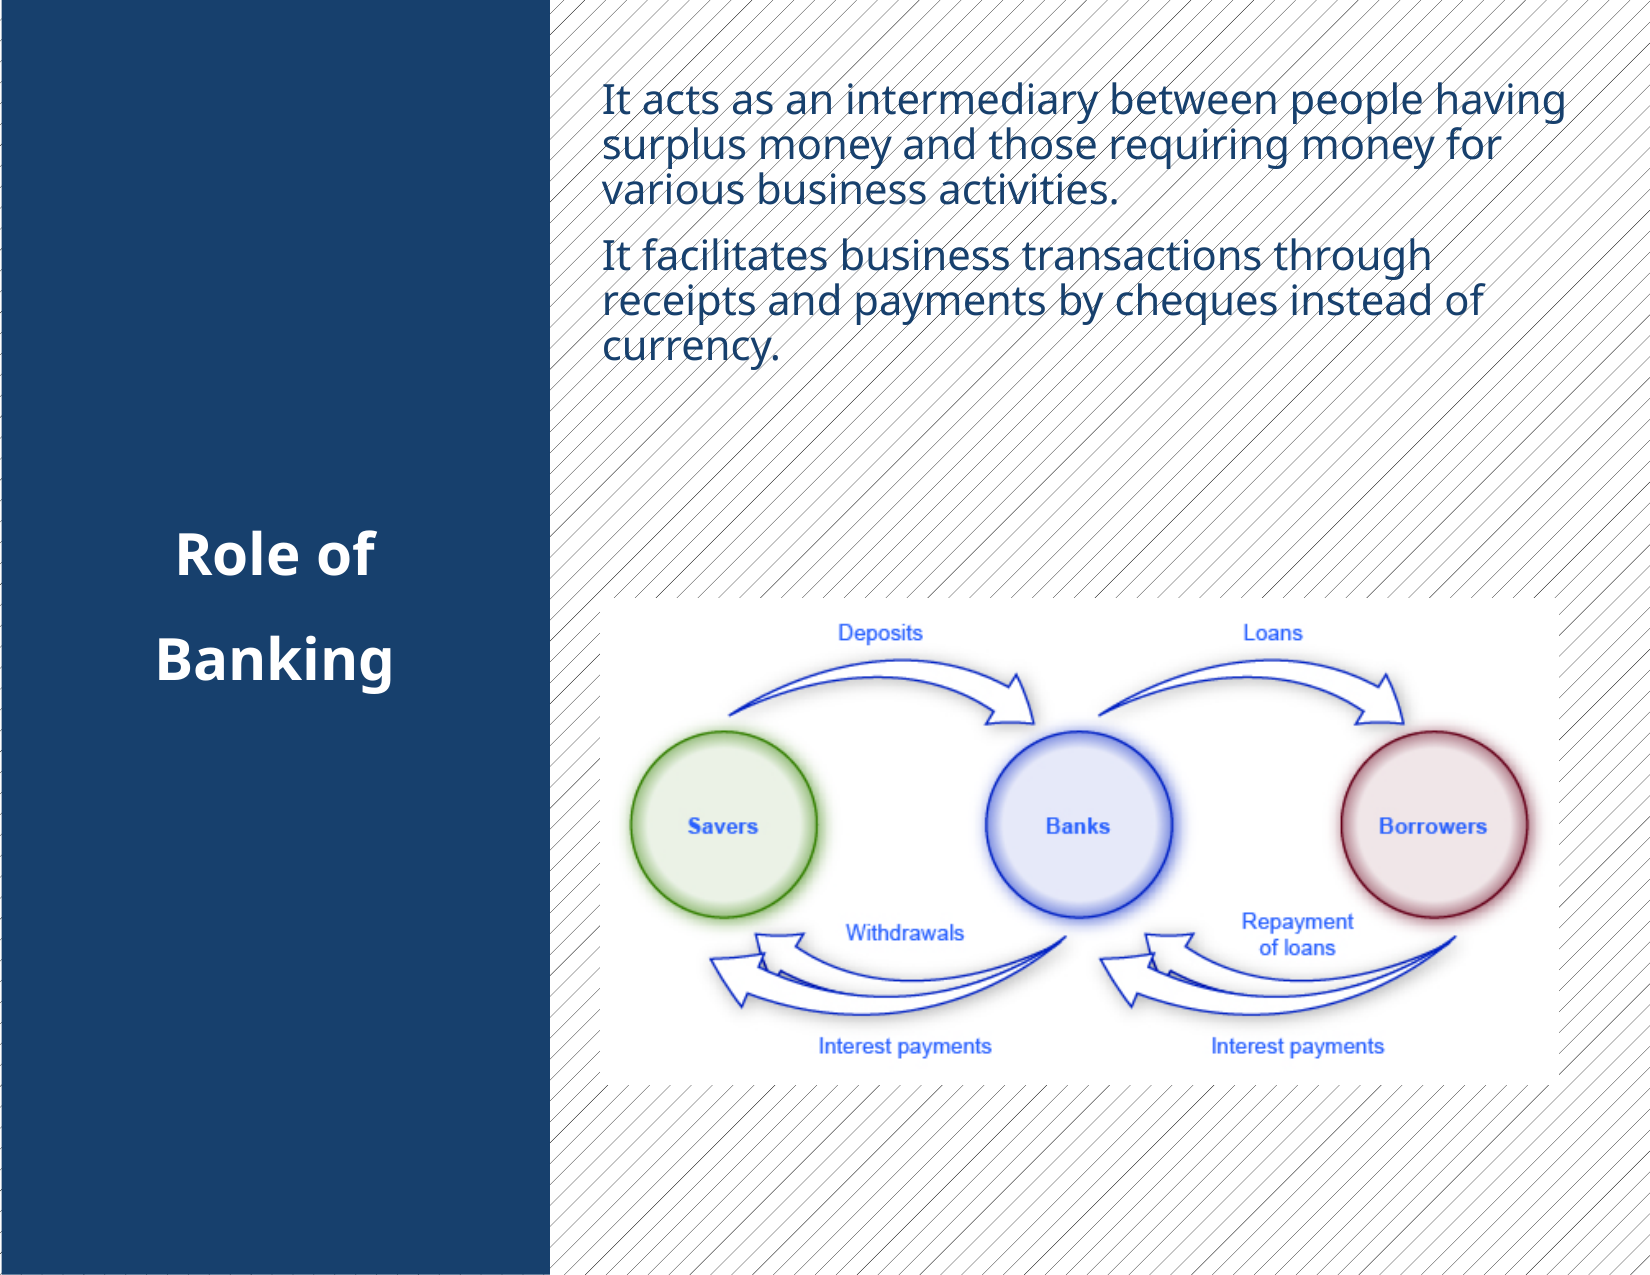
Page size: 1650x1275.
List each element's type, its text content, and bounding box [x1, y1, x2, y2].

list It acts as an intermediary between people having surplus money and those requiring money for various business activities. It facilitates business transactions through receipts and payments by cheques instead of currency. [586, 0, 1613, 1268]
picture [600, 598, 1559, 1085]
list Role of Banking [37, 474, 513, 1124]
